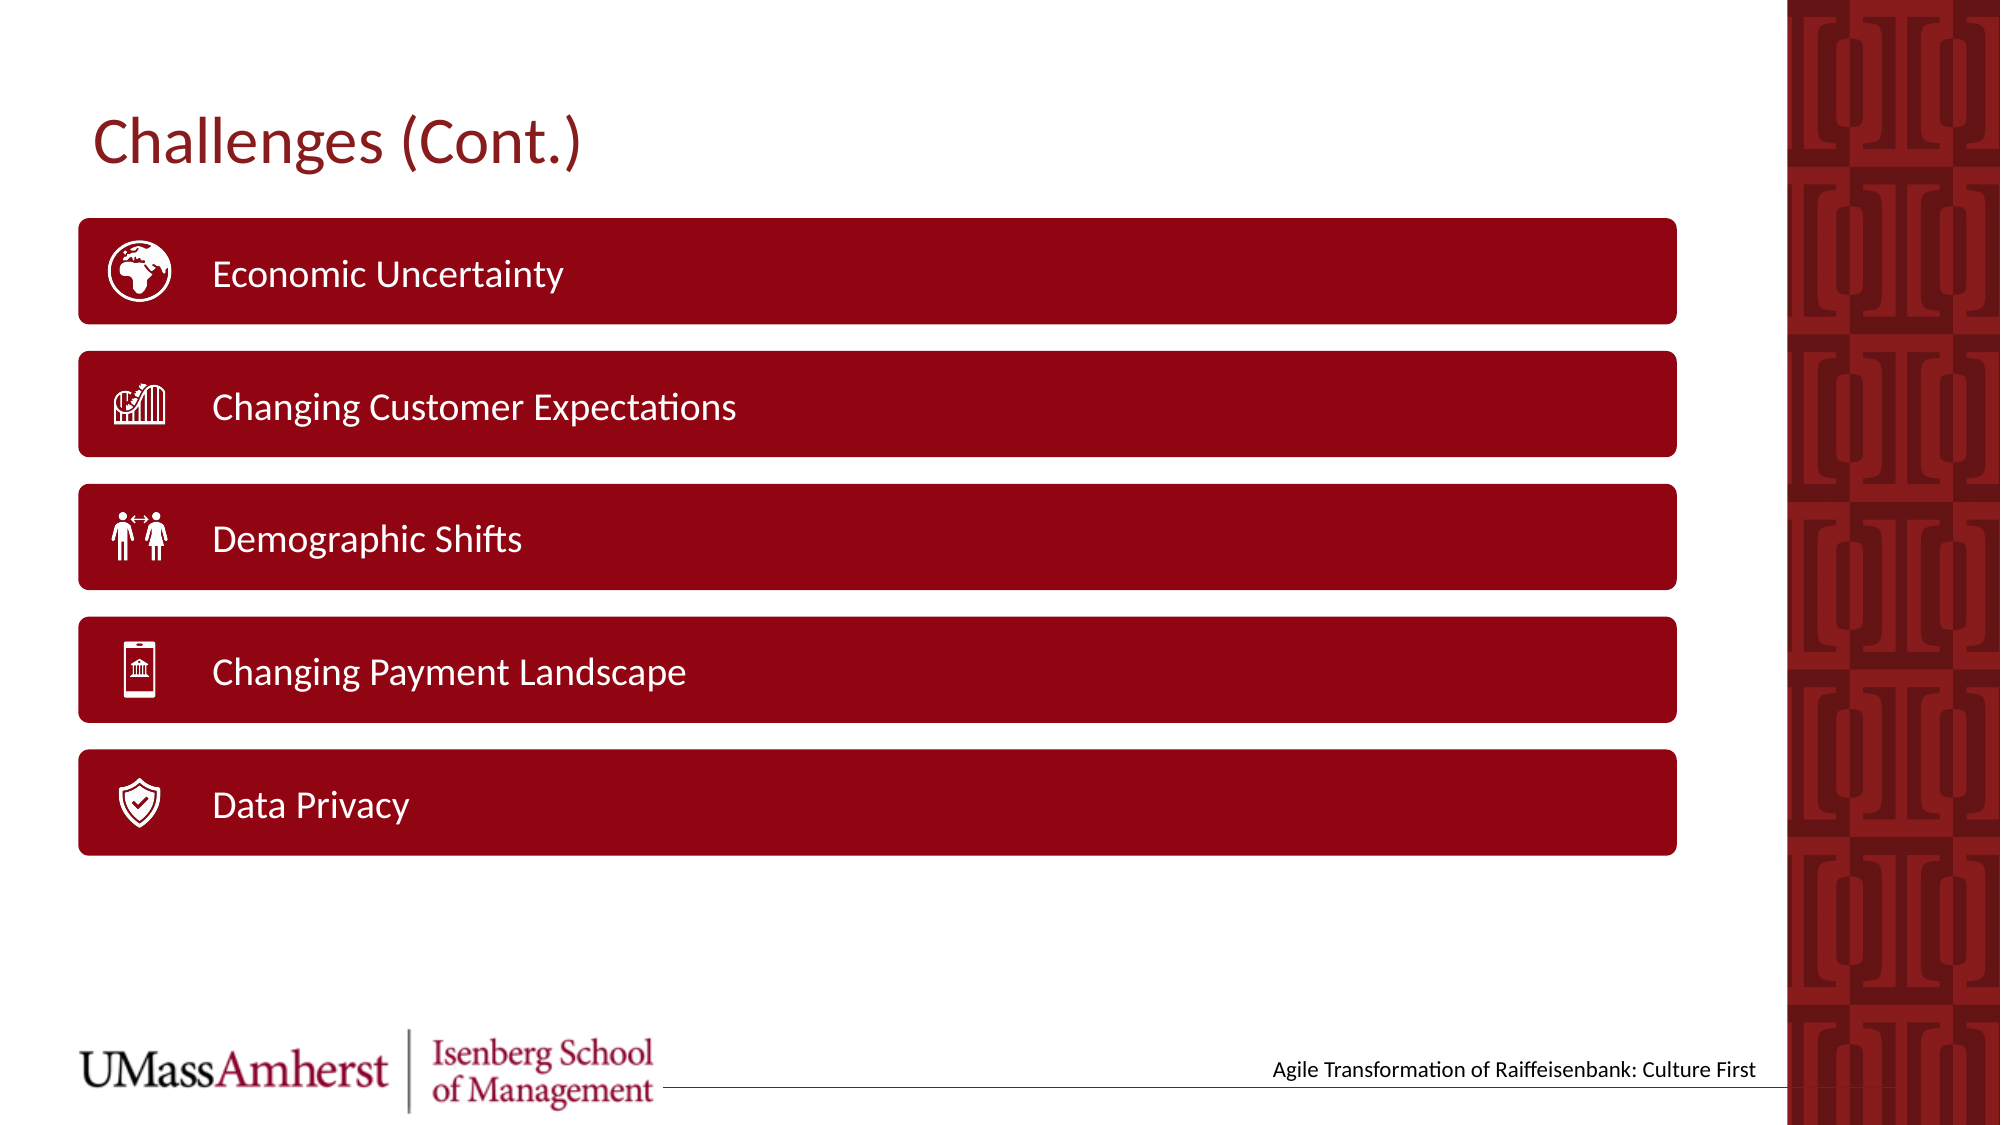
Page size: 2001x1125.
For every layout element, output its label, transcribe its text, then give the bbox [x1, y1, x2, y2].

picture [67, 1020, 663, 1125]
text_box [78, 217, 1677, 857]
list Challenges (Cont.) [78, 98, 1108, 189]
picture [1787, 0, 2000, 1125]
